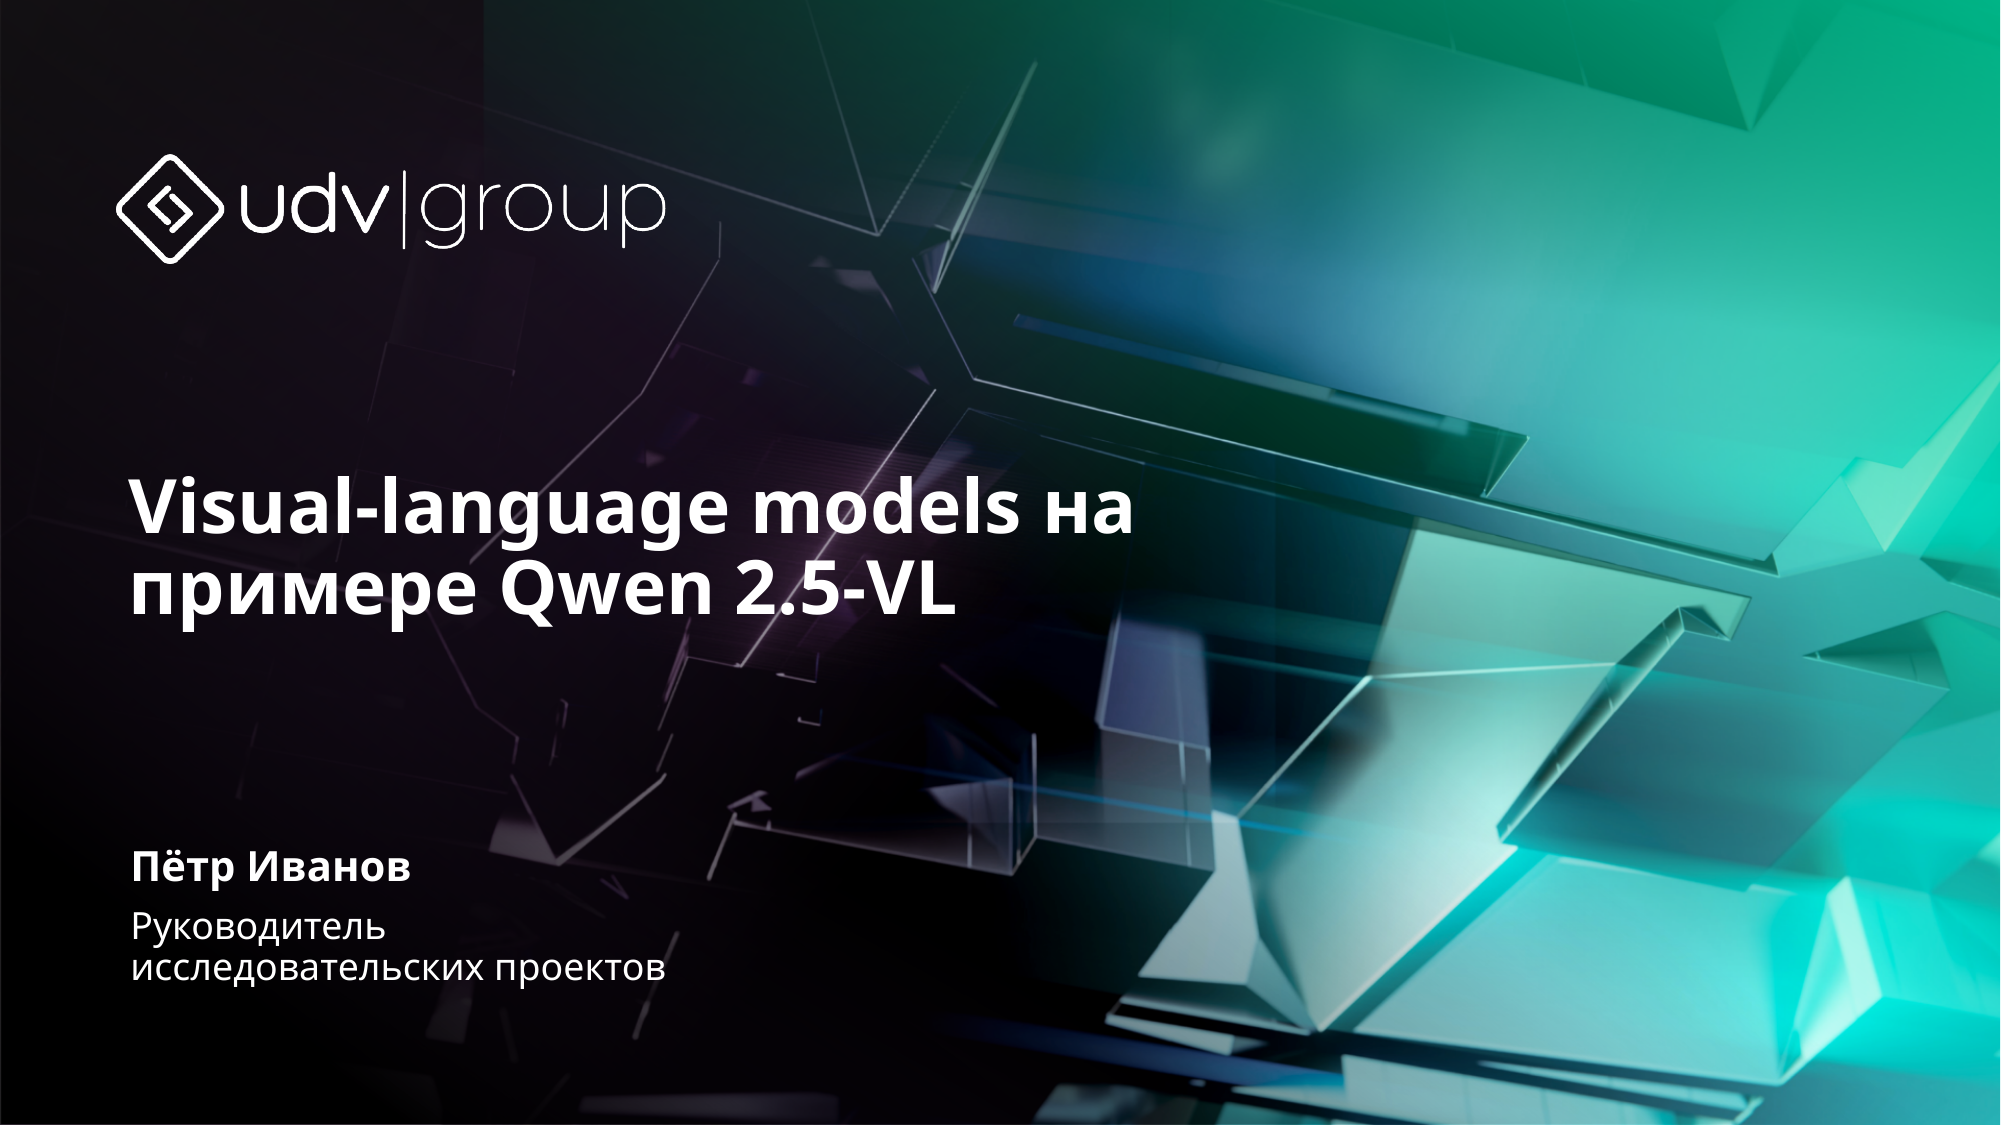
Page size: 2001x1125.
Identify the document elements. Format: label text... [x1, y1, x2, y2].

title Visual-language models на примере Qwen 2.5-VL [114, 441, 1291, 659]
picture [0, 0, 2001, 1125]
list Пётр Иванов [115, 837, 508, 899]
list Руководитель исследовательских проектов [115, 899, 690, 964]
